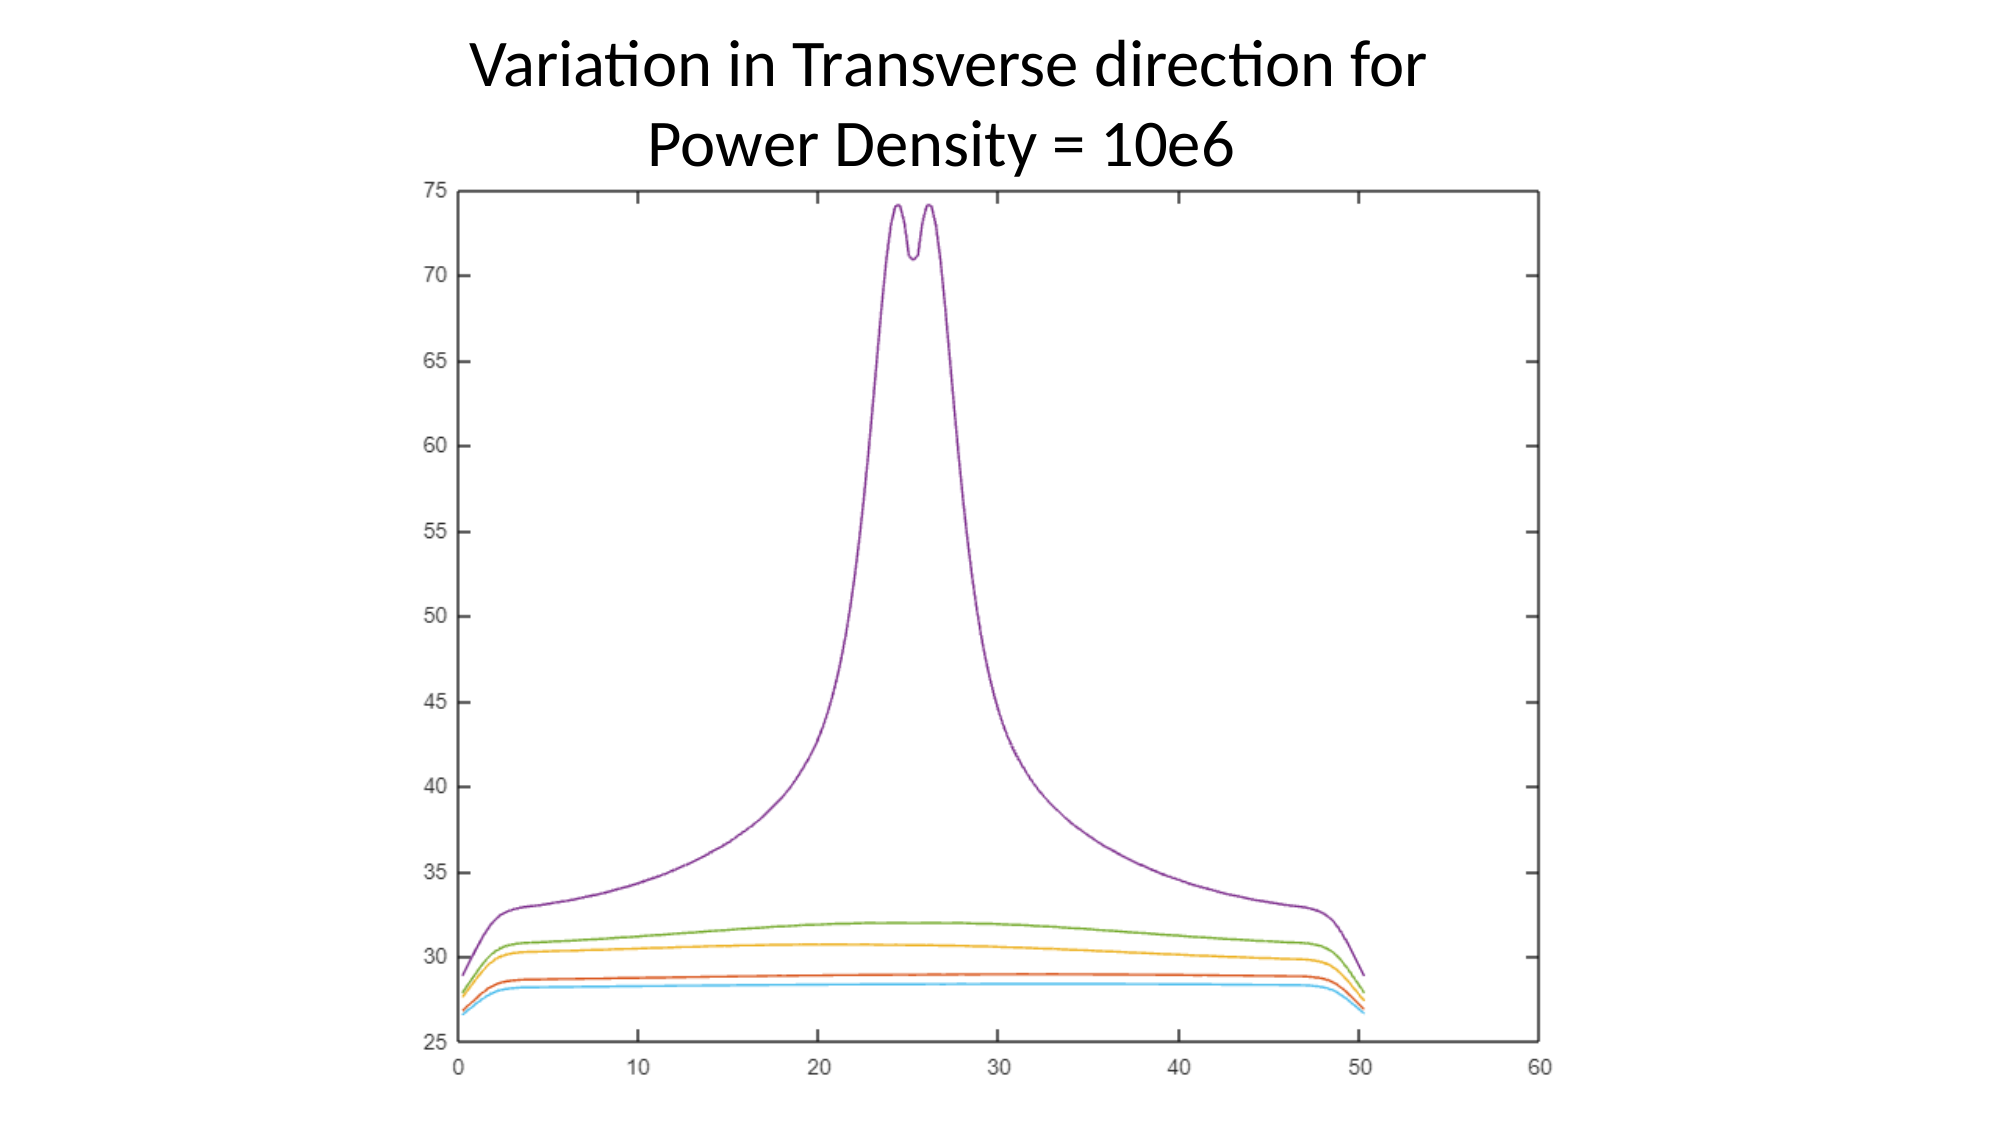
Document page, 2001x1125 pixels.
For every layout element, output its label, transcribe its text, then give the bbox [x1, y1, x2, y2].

picture [316, 129, 1617, 1125]
text_box Variation in Transverse direction for Power Density = 10e6 [454, 11, 1444, 129]
